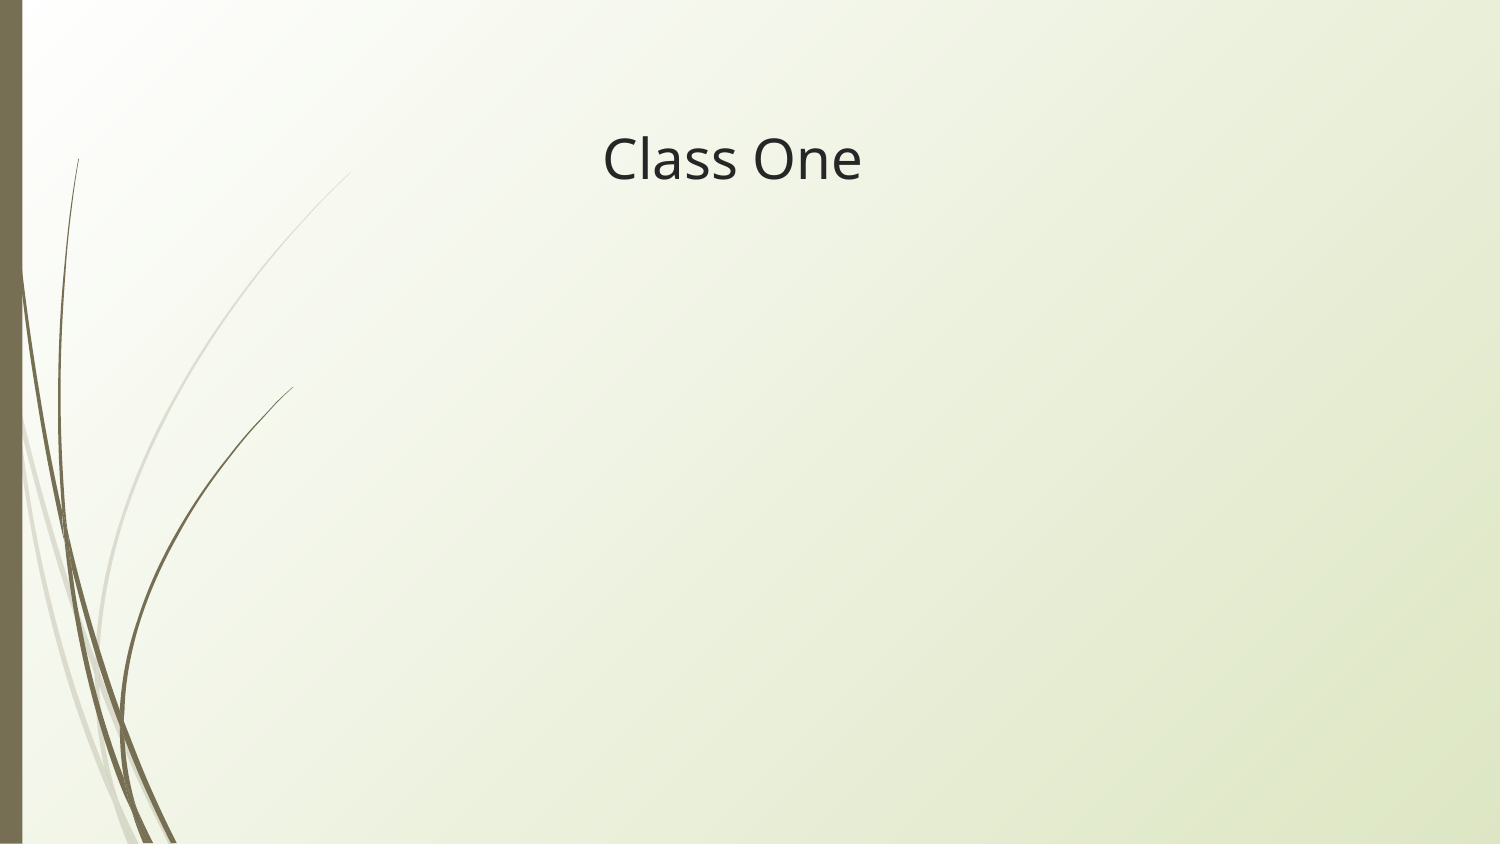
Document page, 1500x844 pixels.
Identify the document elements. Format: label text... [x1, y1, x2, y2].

title Class One [281, 99, 1200, 293]
